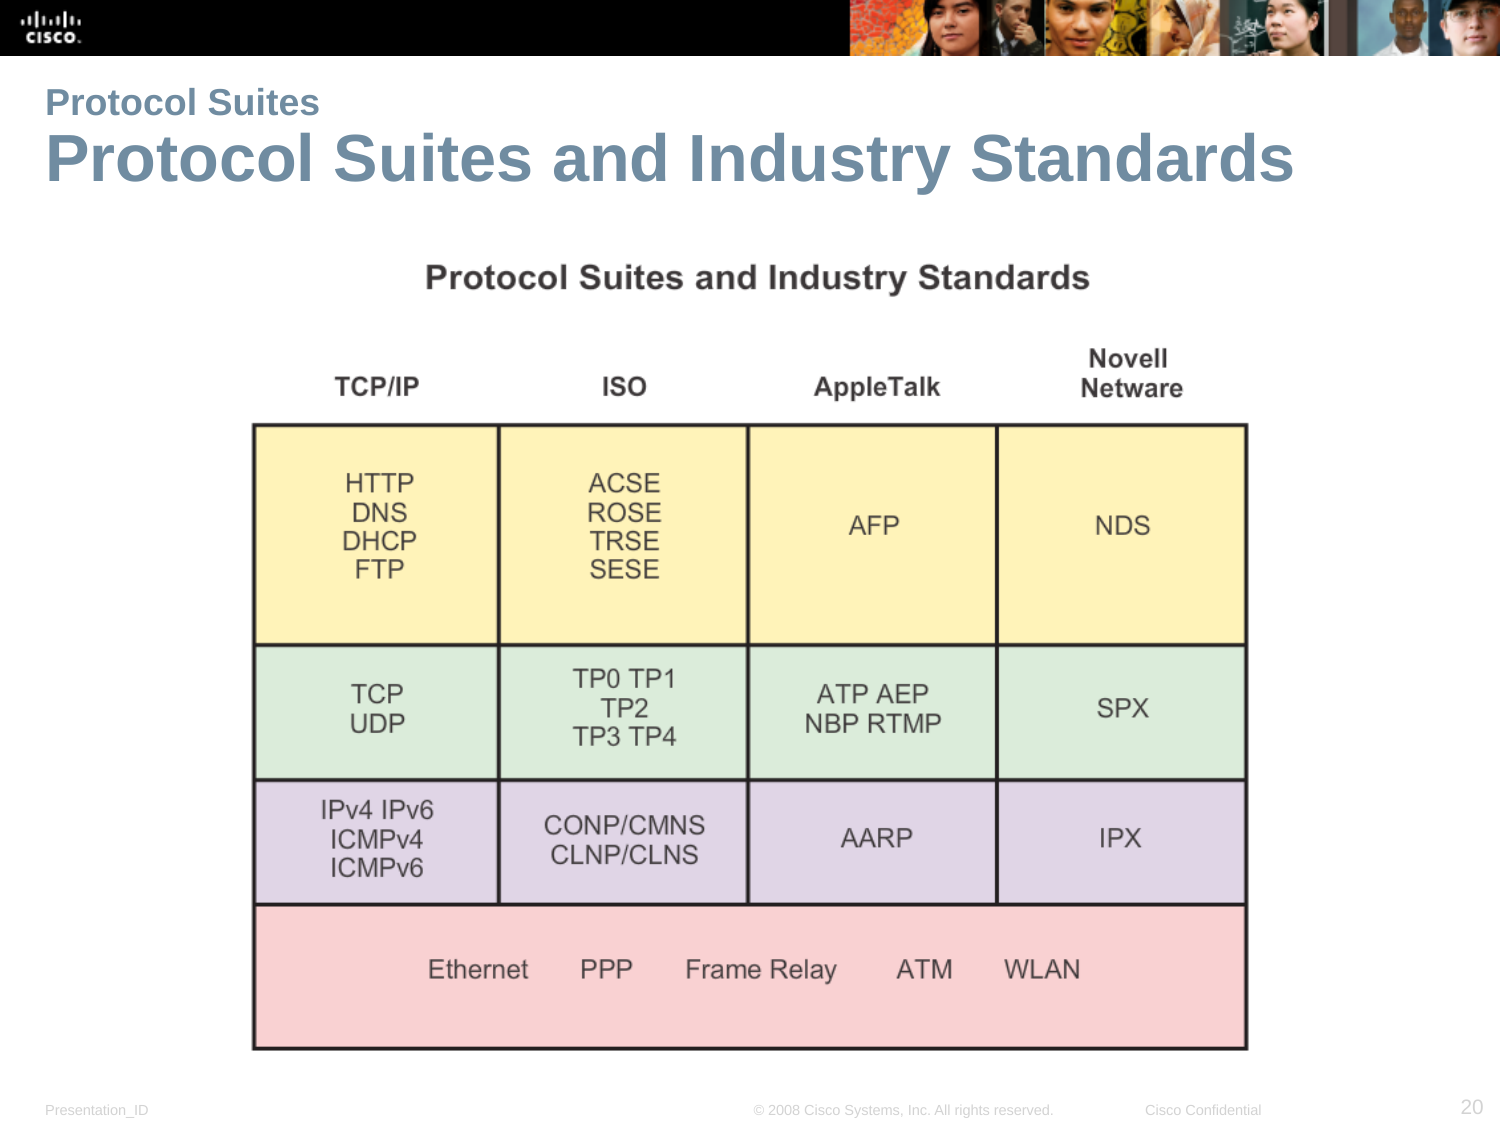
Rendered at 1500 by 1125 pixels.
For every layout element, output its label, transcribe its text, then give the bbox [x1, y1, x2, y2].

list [34, 252, 1468, 1061]
picture [0, 0, 1500, 56]
title Protocol Suites Protocol Suites and Industry Standards [31, 64, 1471, 203]
